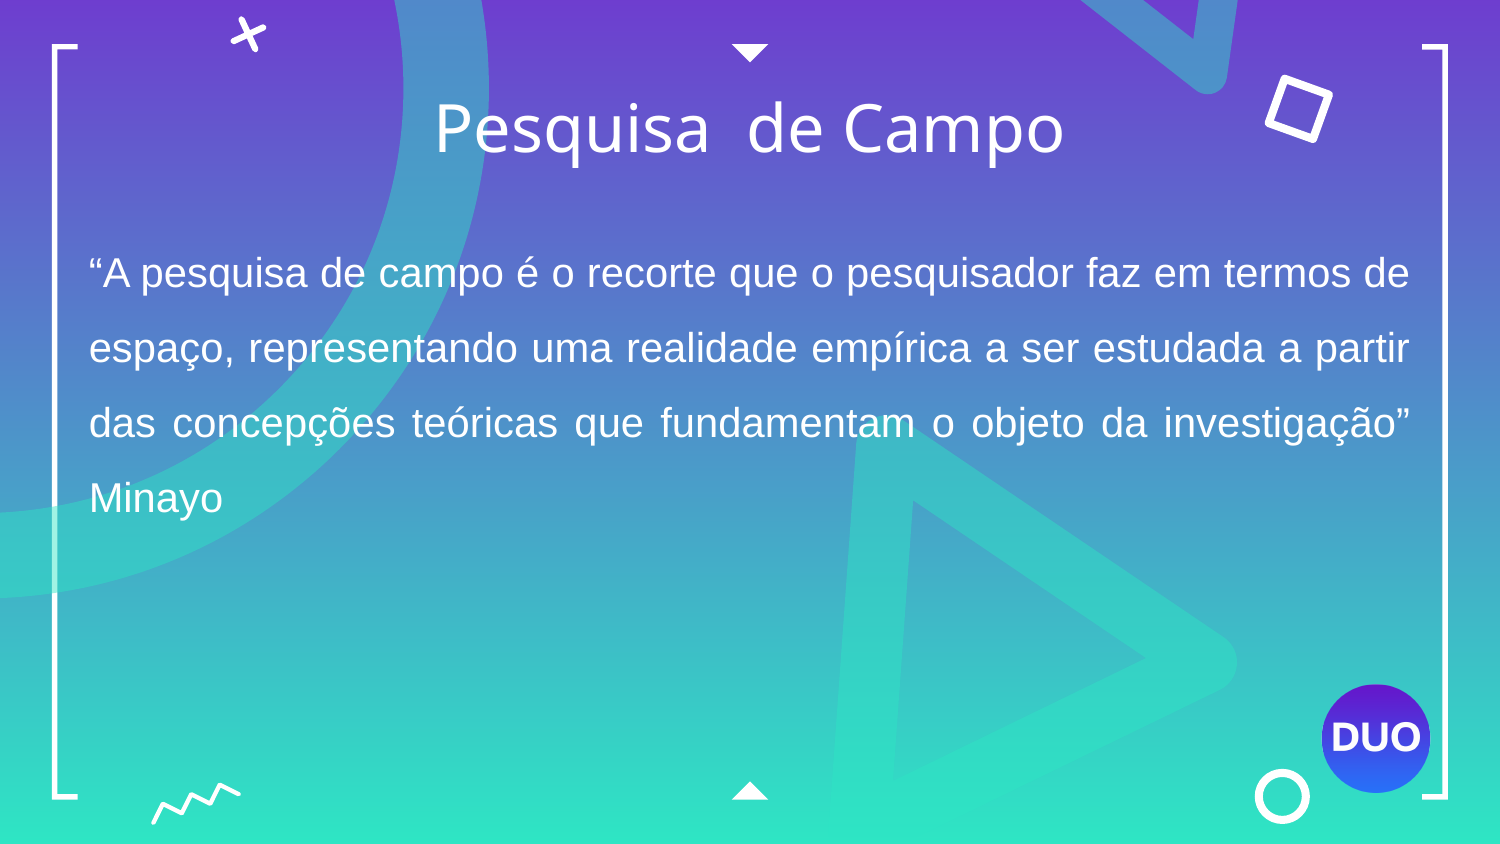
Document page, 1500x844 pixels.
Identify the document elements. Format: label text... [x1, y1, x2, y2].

text_box “A pesquisa de campo é o recorte que o pesquisador faz em termos de espaço, representando uma realidade empírica a ser estudada a partir das concepções teóricas que fundamentam o objeto da investigação” Minayo [74, 213, 1426, 529]
picture [1304, 663, 1447, 806]
text_box Pesquisa de Campo [249, 78, 1251, 174]
